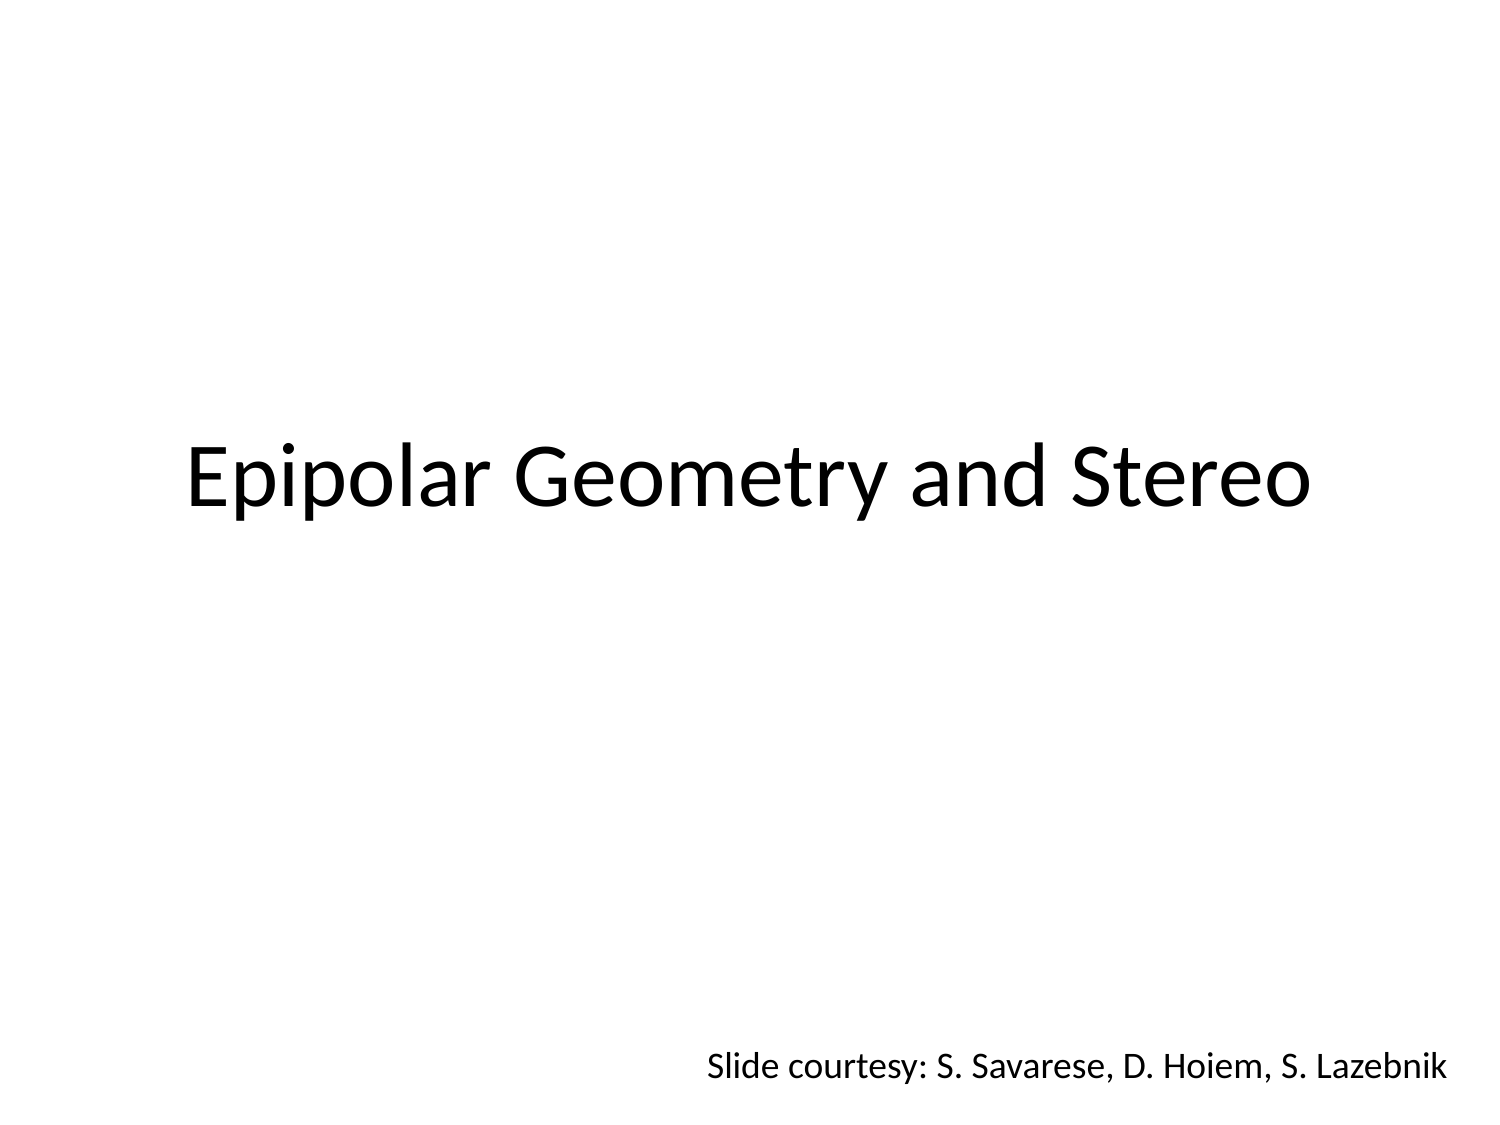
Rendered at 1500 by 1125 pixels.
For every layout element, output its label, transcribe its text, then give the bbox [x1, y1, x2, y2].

title Epipolar Geometry and Stereo [112, 349, 1388, 591]
text_box Slide courtesy: S. Savarese, D. Hoiem, S. Lazebnik [537, 1033, 1464, 1094]
